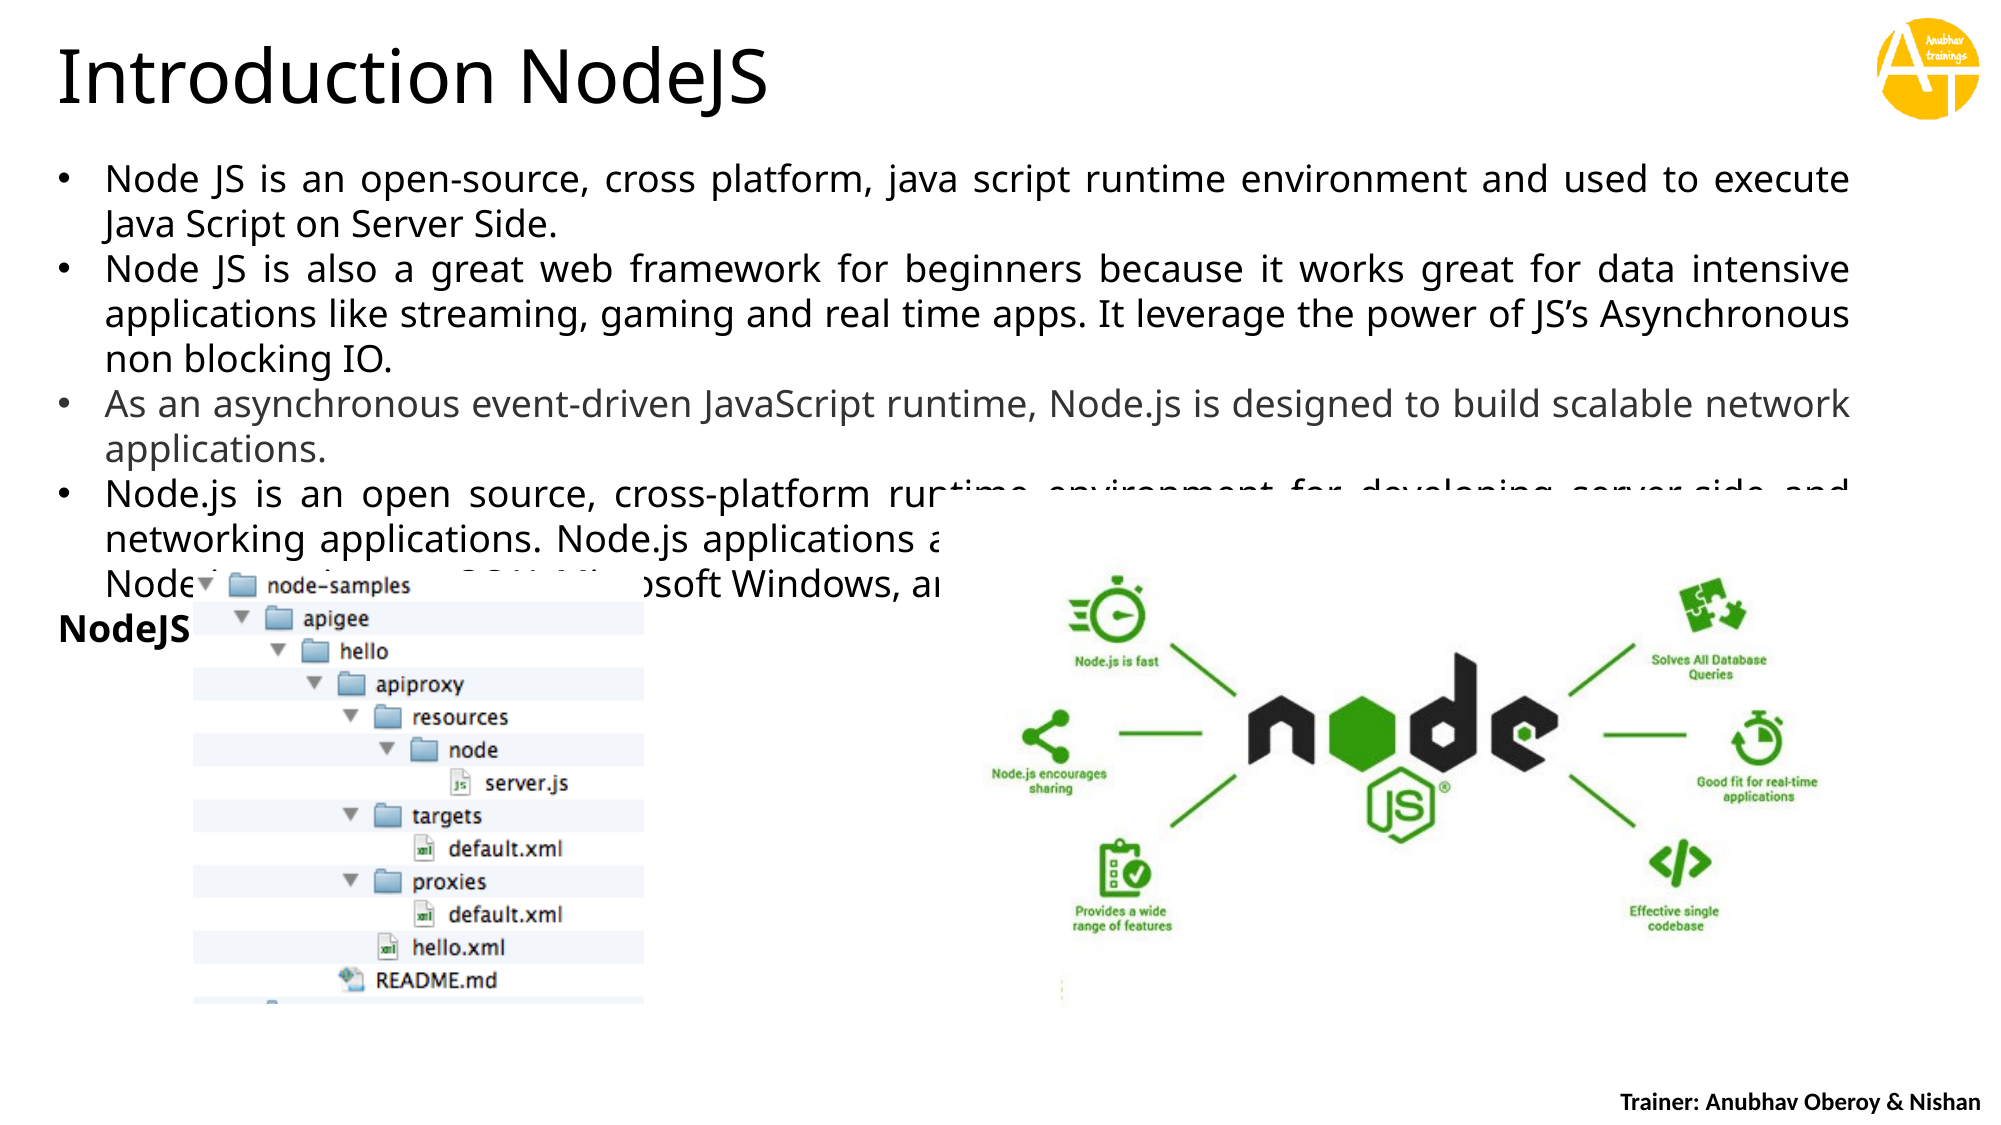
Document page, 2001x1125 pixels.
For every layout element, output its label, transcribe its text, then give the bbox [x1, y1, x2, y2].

text_box Introduction NodeJS [42, 30, 1319, 147]
picture [1866, 11, 1985, 128]
picture [192, 571, 644, 1004]
picture [939, 490, 1878, 1019]
text_box Node JS is an open-source, cross platform, java script runtime environment and used to execute Java Script on Server Side. Node JS is also a great web framework for beginners because it works great for data intensive applications like streaming, gaming and real time apps. It leverage the power of JS’s Asynchronous non blocking IO. As an asynchronous event-driven JavaScript runtime, Node.js is designed to build scalable network applications. Node.js is an open source, cross-platform runtime environment for developing server-side and networking applications. Node.js applications are written in JavaScript, and can be run within the Node.js runtime on OS X, Microsoft Windows, and Linux. NodeJS Project Structure [42, 147, 1867, 658]
footer Trainer: Anubhav Oberoy & Nishan [1568, 1077, 1998, 1123]
